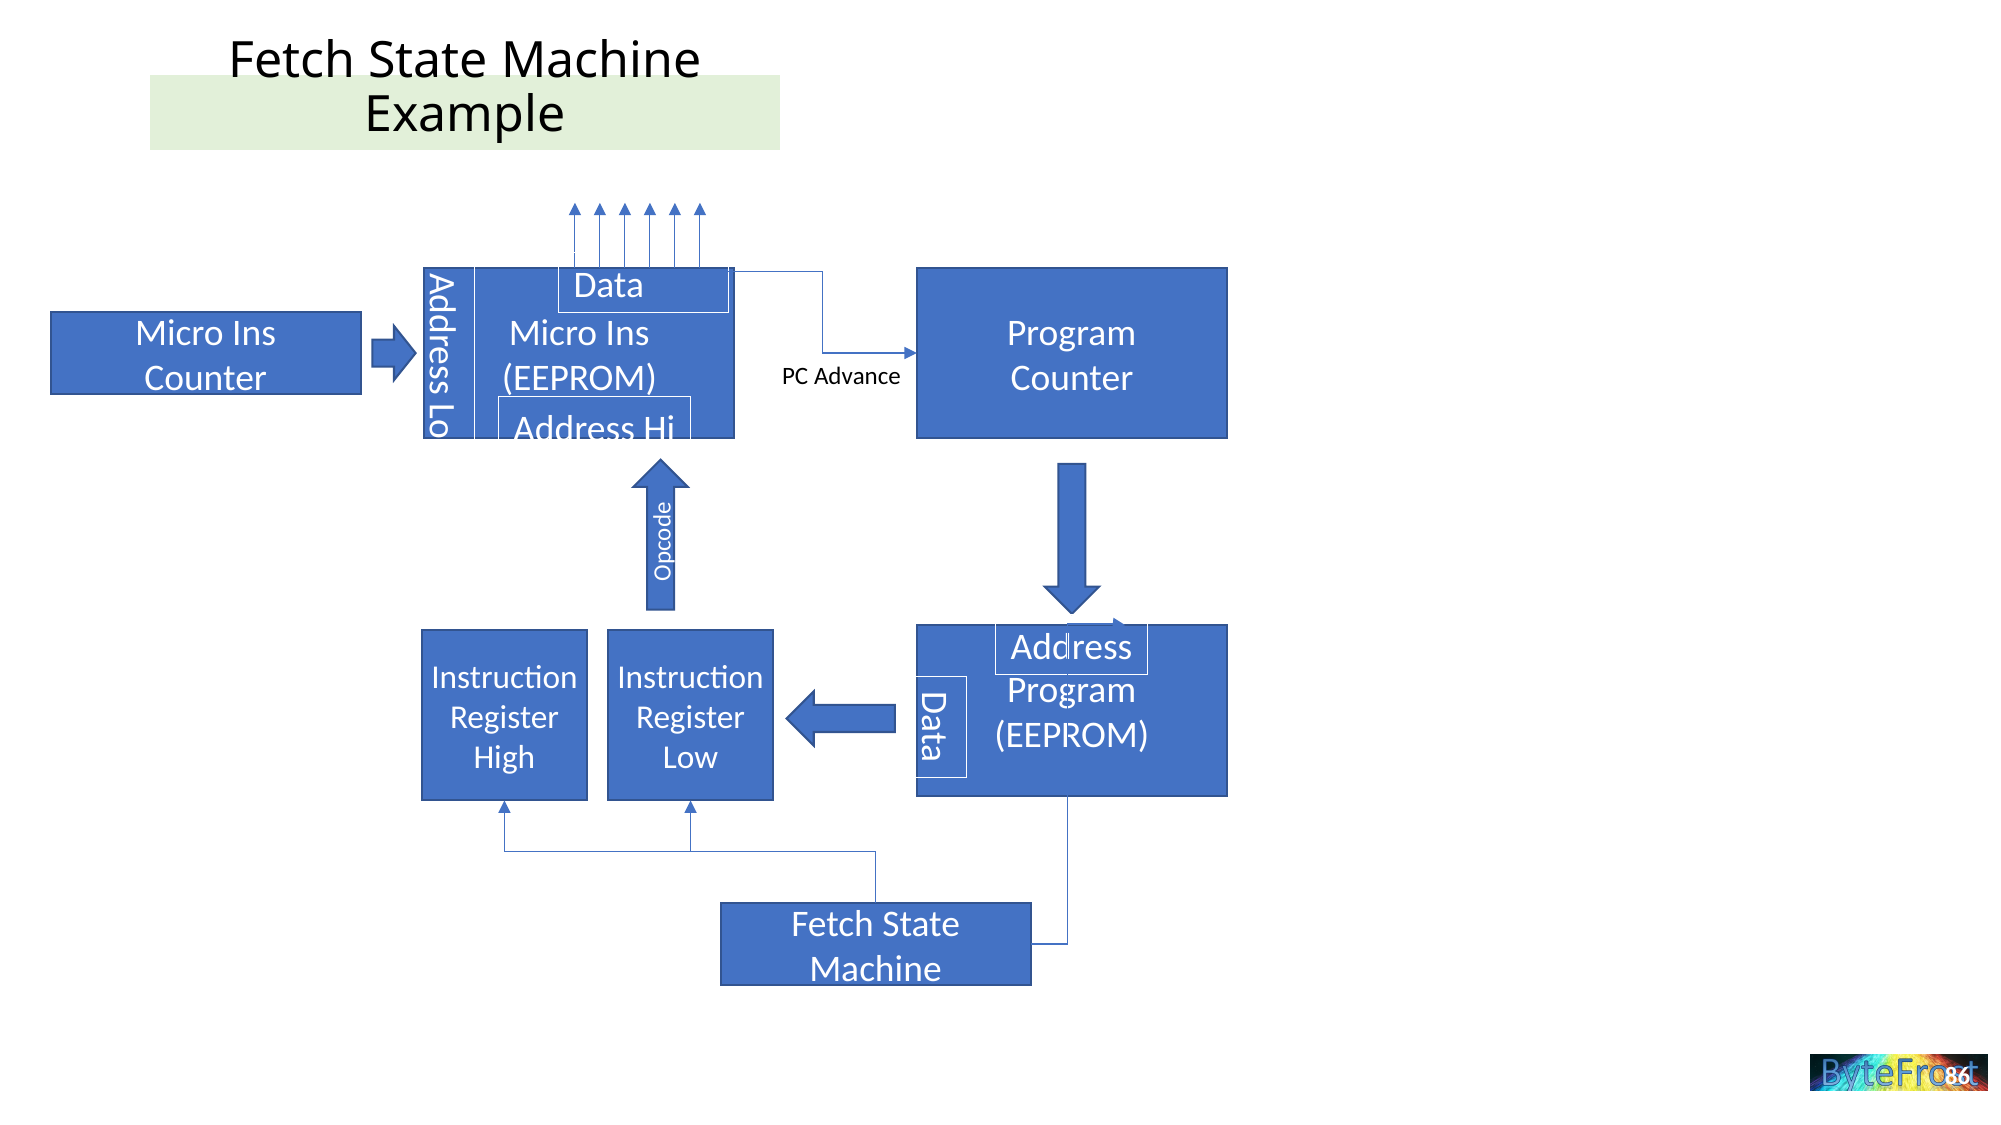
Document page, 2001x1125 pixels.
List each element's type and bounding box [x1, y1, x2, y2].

picture [1810, 1054, 1988, 1091]
text_box [1535, 1044, 1986, 1105]
text_box [767, 214, 1228, 439]
text_box [785, 688, 896, 749]
text_box [50, 311, 362, 395]
text_box [421, 629, 588, 801]
text_box [630, 458, 691, 611]
text_box [371, 202, 735, 456]
title [150, 75, 780, 150]
text_box [607, 462, 1228, 1038]
